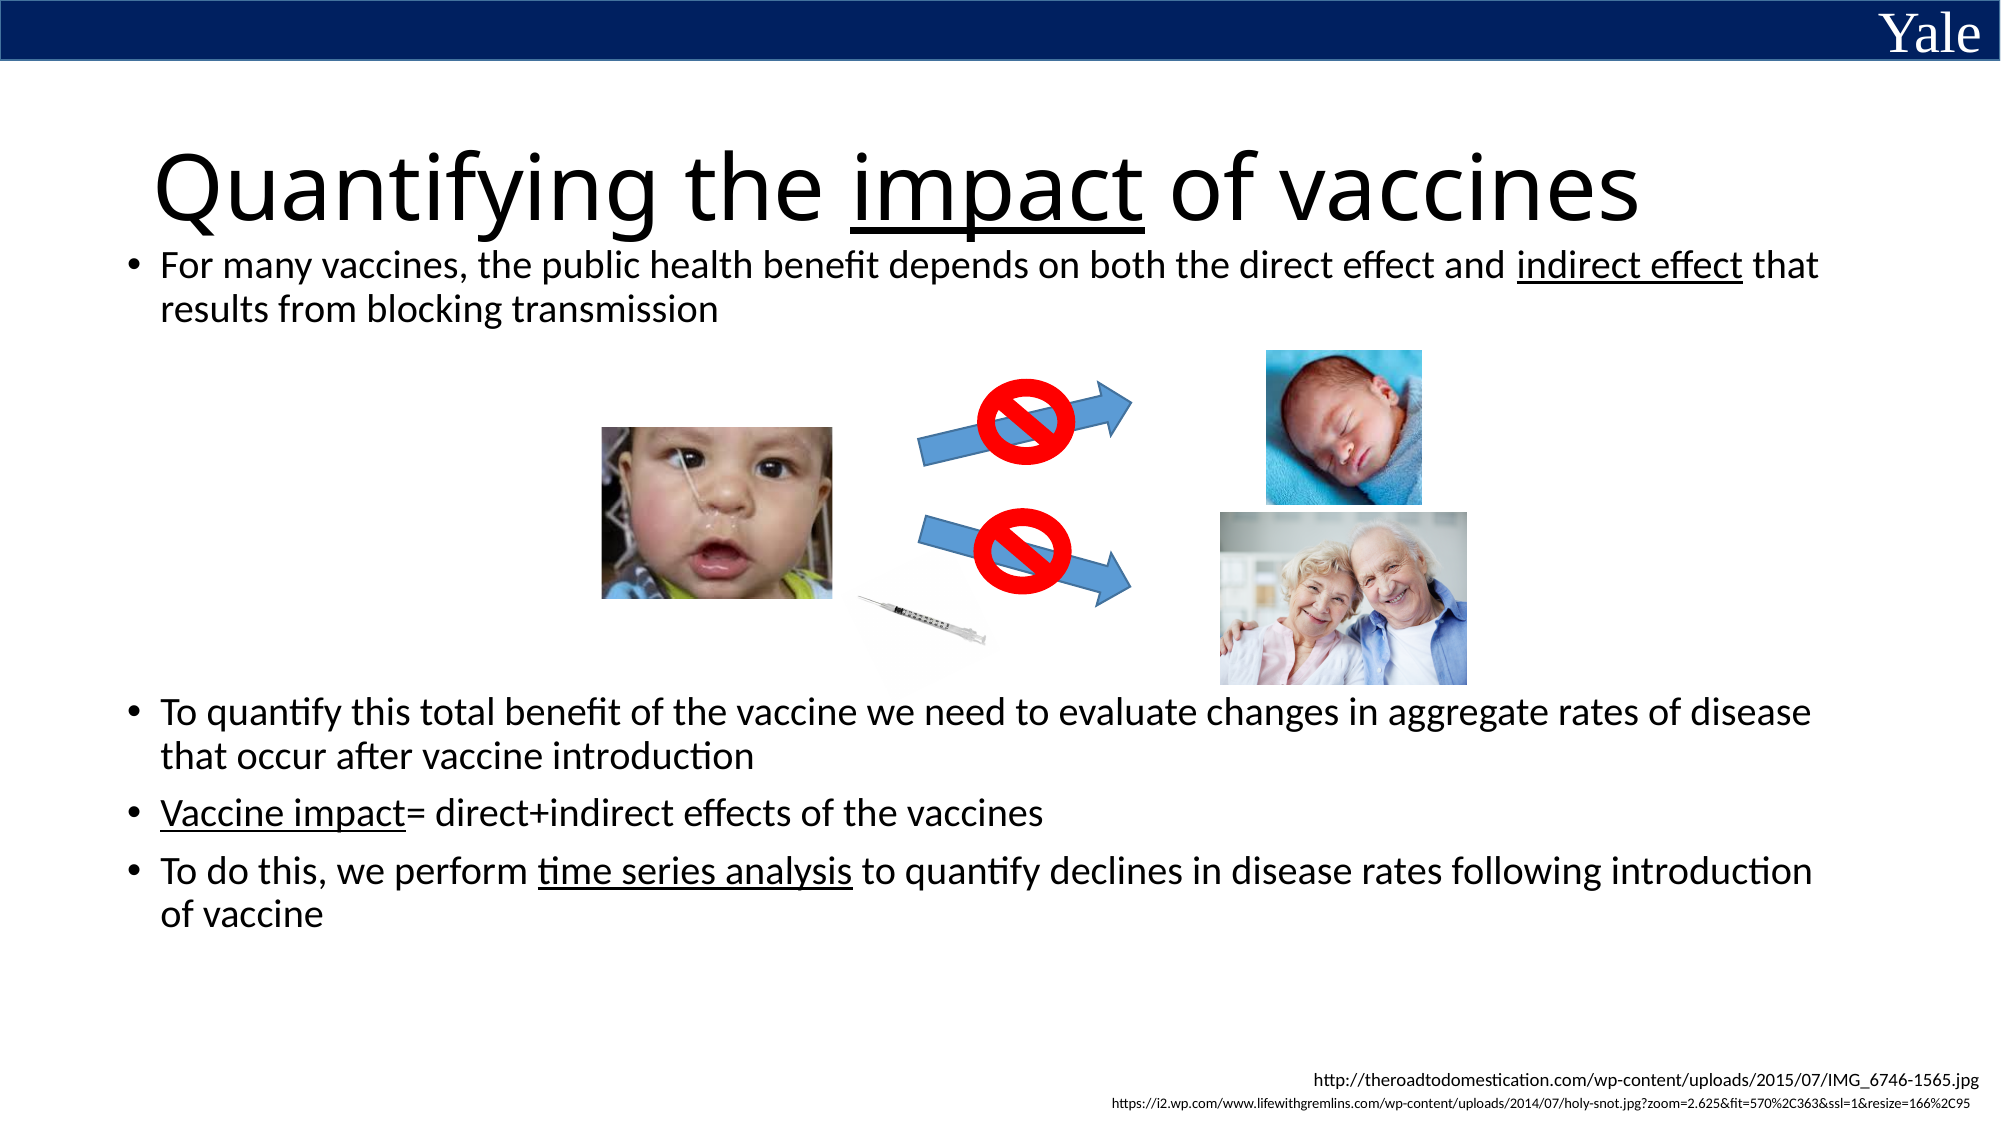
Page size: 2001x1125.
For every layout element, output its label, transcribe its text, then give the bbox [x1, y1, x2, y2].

picture [601, 427, 833, 599]
text_box [1028, 406, 1057, 433]
text_box [1027, 542, 1053, 562]
picture [1266, 350, 1422, 505]
text_box [996, 417, 1034, 445]
picture [860, 562, 980, 683]
text_box [1070, 380, 1133, 439]
picture [1220, 512, 1467, 685]
text_box https://i2.wp.com/www.lifewithgremlins.com/wp-content/uploads/2014/07/holy-snot.jpg?zoom=2.625&fit=570%2C363&ssl=1&resize=166%2C95 [1097, 1086, 2000, 1120]
text_box [973, 508, 1072, 595]
text_box [916, 423, 990, 467]
text_box [917, 514, 979, 559]
text_box [992, 541, 1034, 575]
text_box [1058, 550, 1132, 608]
list For many vaccines, the public health benefit depends on both the direct effect and indirect effect that results from blocking transmission To quantify this total benefit of the vaccine we need to evaluate changes in aggregate rates of disease that occur after vaccine introduction Vaccine impact= direct+indirect effects of the vaccines To do this, we perform time series analysis to quantify declines in disease rates following introduction of vaccine [112, 236, 1837, 951]
text_box http://theroadtodomestication.com/wp-content/uploads/2015/07/IMG_6746-1565.jpg [1298, 1060, 2000, 1098]
title Quantifying the impact of vaccines [137, 82, 1863, 300]
text_box [977, 378, 1076, 465]
